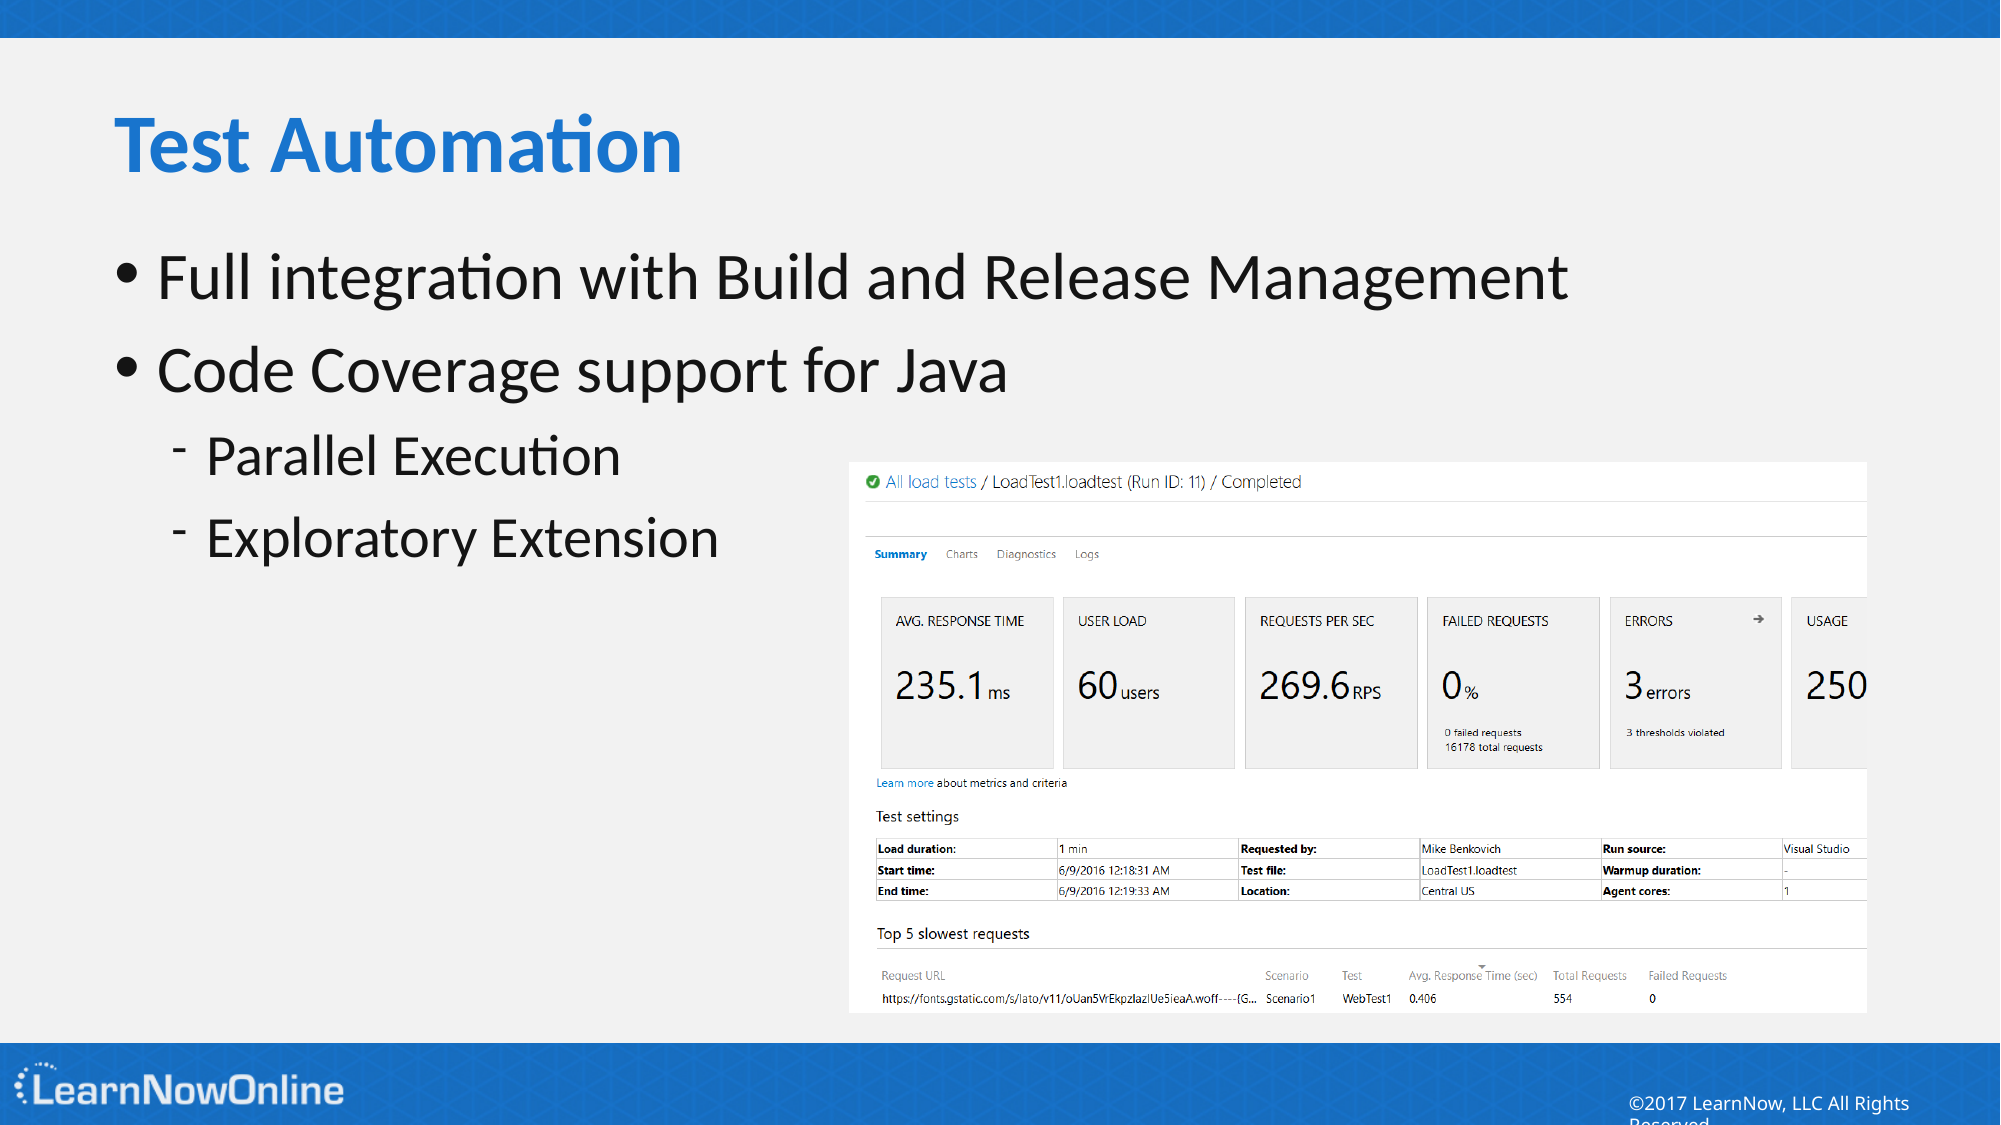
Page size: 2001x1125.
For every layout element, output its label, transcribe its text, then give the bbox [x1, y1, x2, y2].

picture [0, 0, 2000, 38]
picture [0, 1043, 2000, 1125]
list Full integration with Build and Release Management Code Coverage support for Java Parallel Execution Exploratory Extension [99, 224, 1900, 925]
picture [849, 462, 1867, 1013]
title Test Automation [99, 45, 1900, 224]
